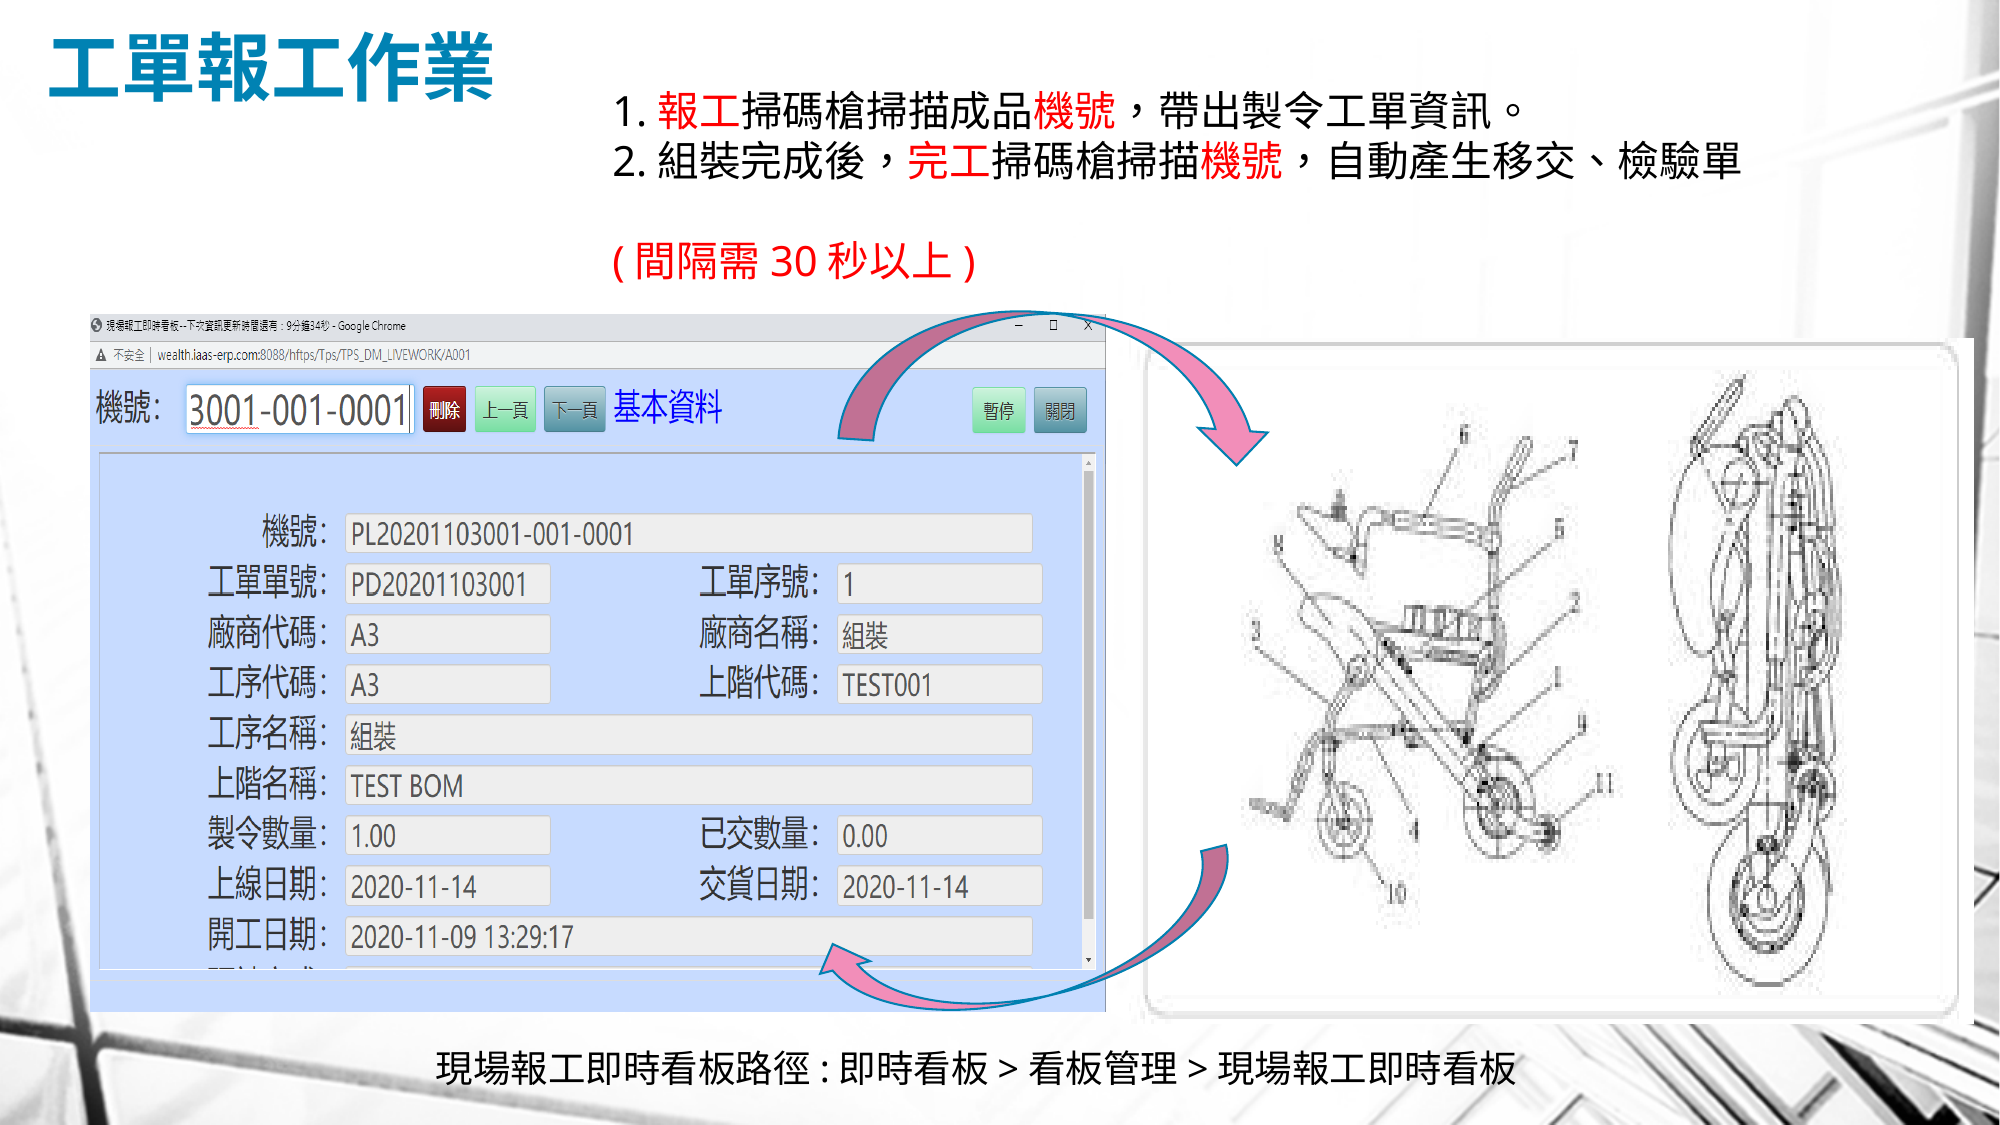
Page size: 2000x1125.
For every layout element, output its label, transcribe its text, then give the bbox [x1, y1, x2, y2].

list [1129, 338, 1974, 1024]
text_box 現場報工即時看板路徑:即時看板>看板管理>現場報工即時看板 [421, 1038, 1591, 1098]
picture [0, 0, 2000, 1125]
text_box [1106, 317, 1167, 338]
text_box [1106, 959, 1129, 980]
text_box 1.報工掃碼槍掃描成品機號，帶出製令工單資訊。 2.組裝完成後，完工掃碼槍掃描機號，自動產生移交、檢驗單 (間隔需30秒以上) [597, 77, 1832, 293]
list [90, 314, 1106, 1012]
title 工單報工作業 [31, 30, 1457, 206]
text_box [977, 310, 1082, 314]
